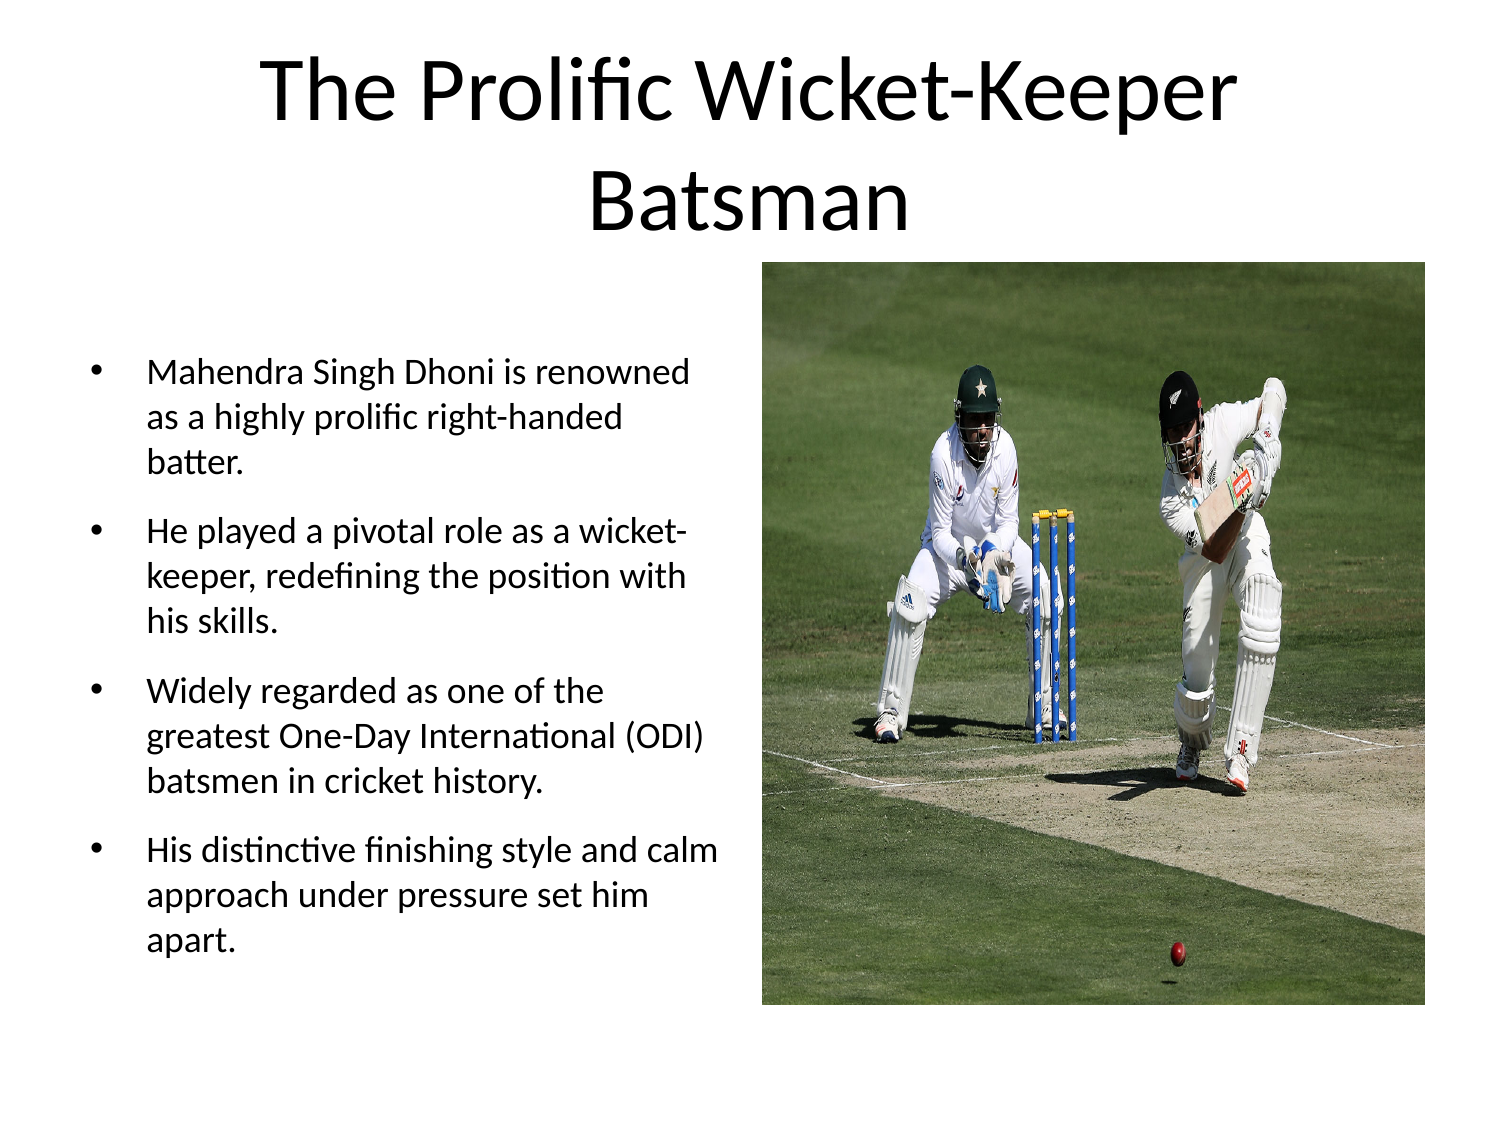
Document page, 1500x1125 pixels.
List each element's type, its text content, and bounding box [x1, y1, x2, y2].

picture [762, 262, 1426, 1006]
list Mahendra Singh Dhoni is renowned as a highly prolific right-handed batter. He played a pivotal role as a wicket-keeper, redefining the position with his skills. Widely regarded as one of the greatest One-Day International (ODI) batsmen in cricket history. His distinctive finishing style and calm approach under pressure set him apart. [75, 262, 738, 1005]
title The Prolific Wicket-Keeper Batsman [75, 45, 1425, 233]
